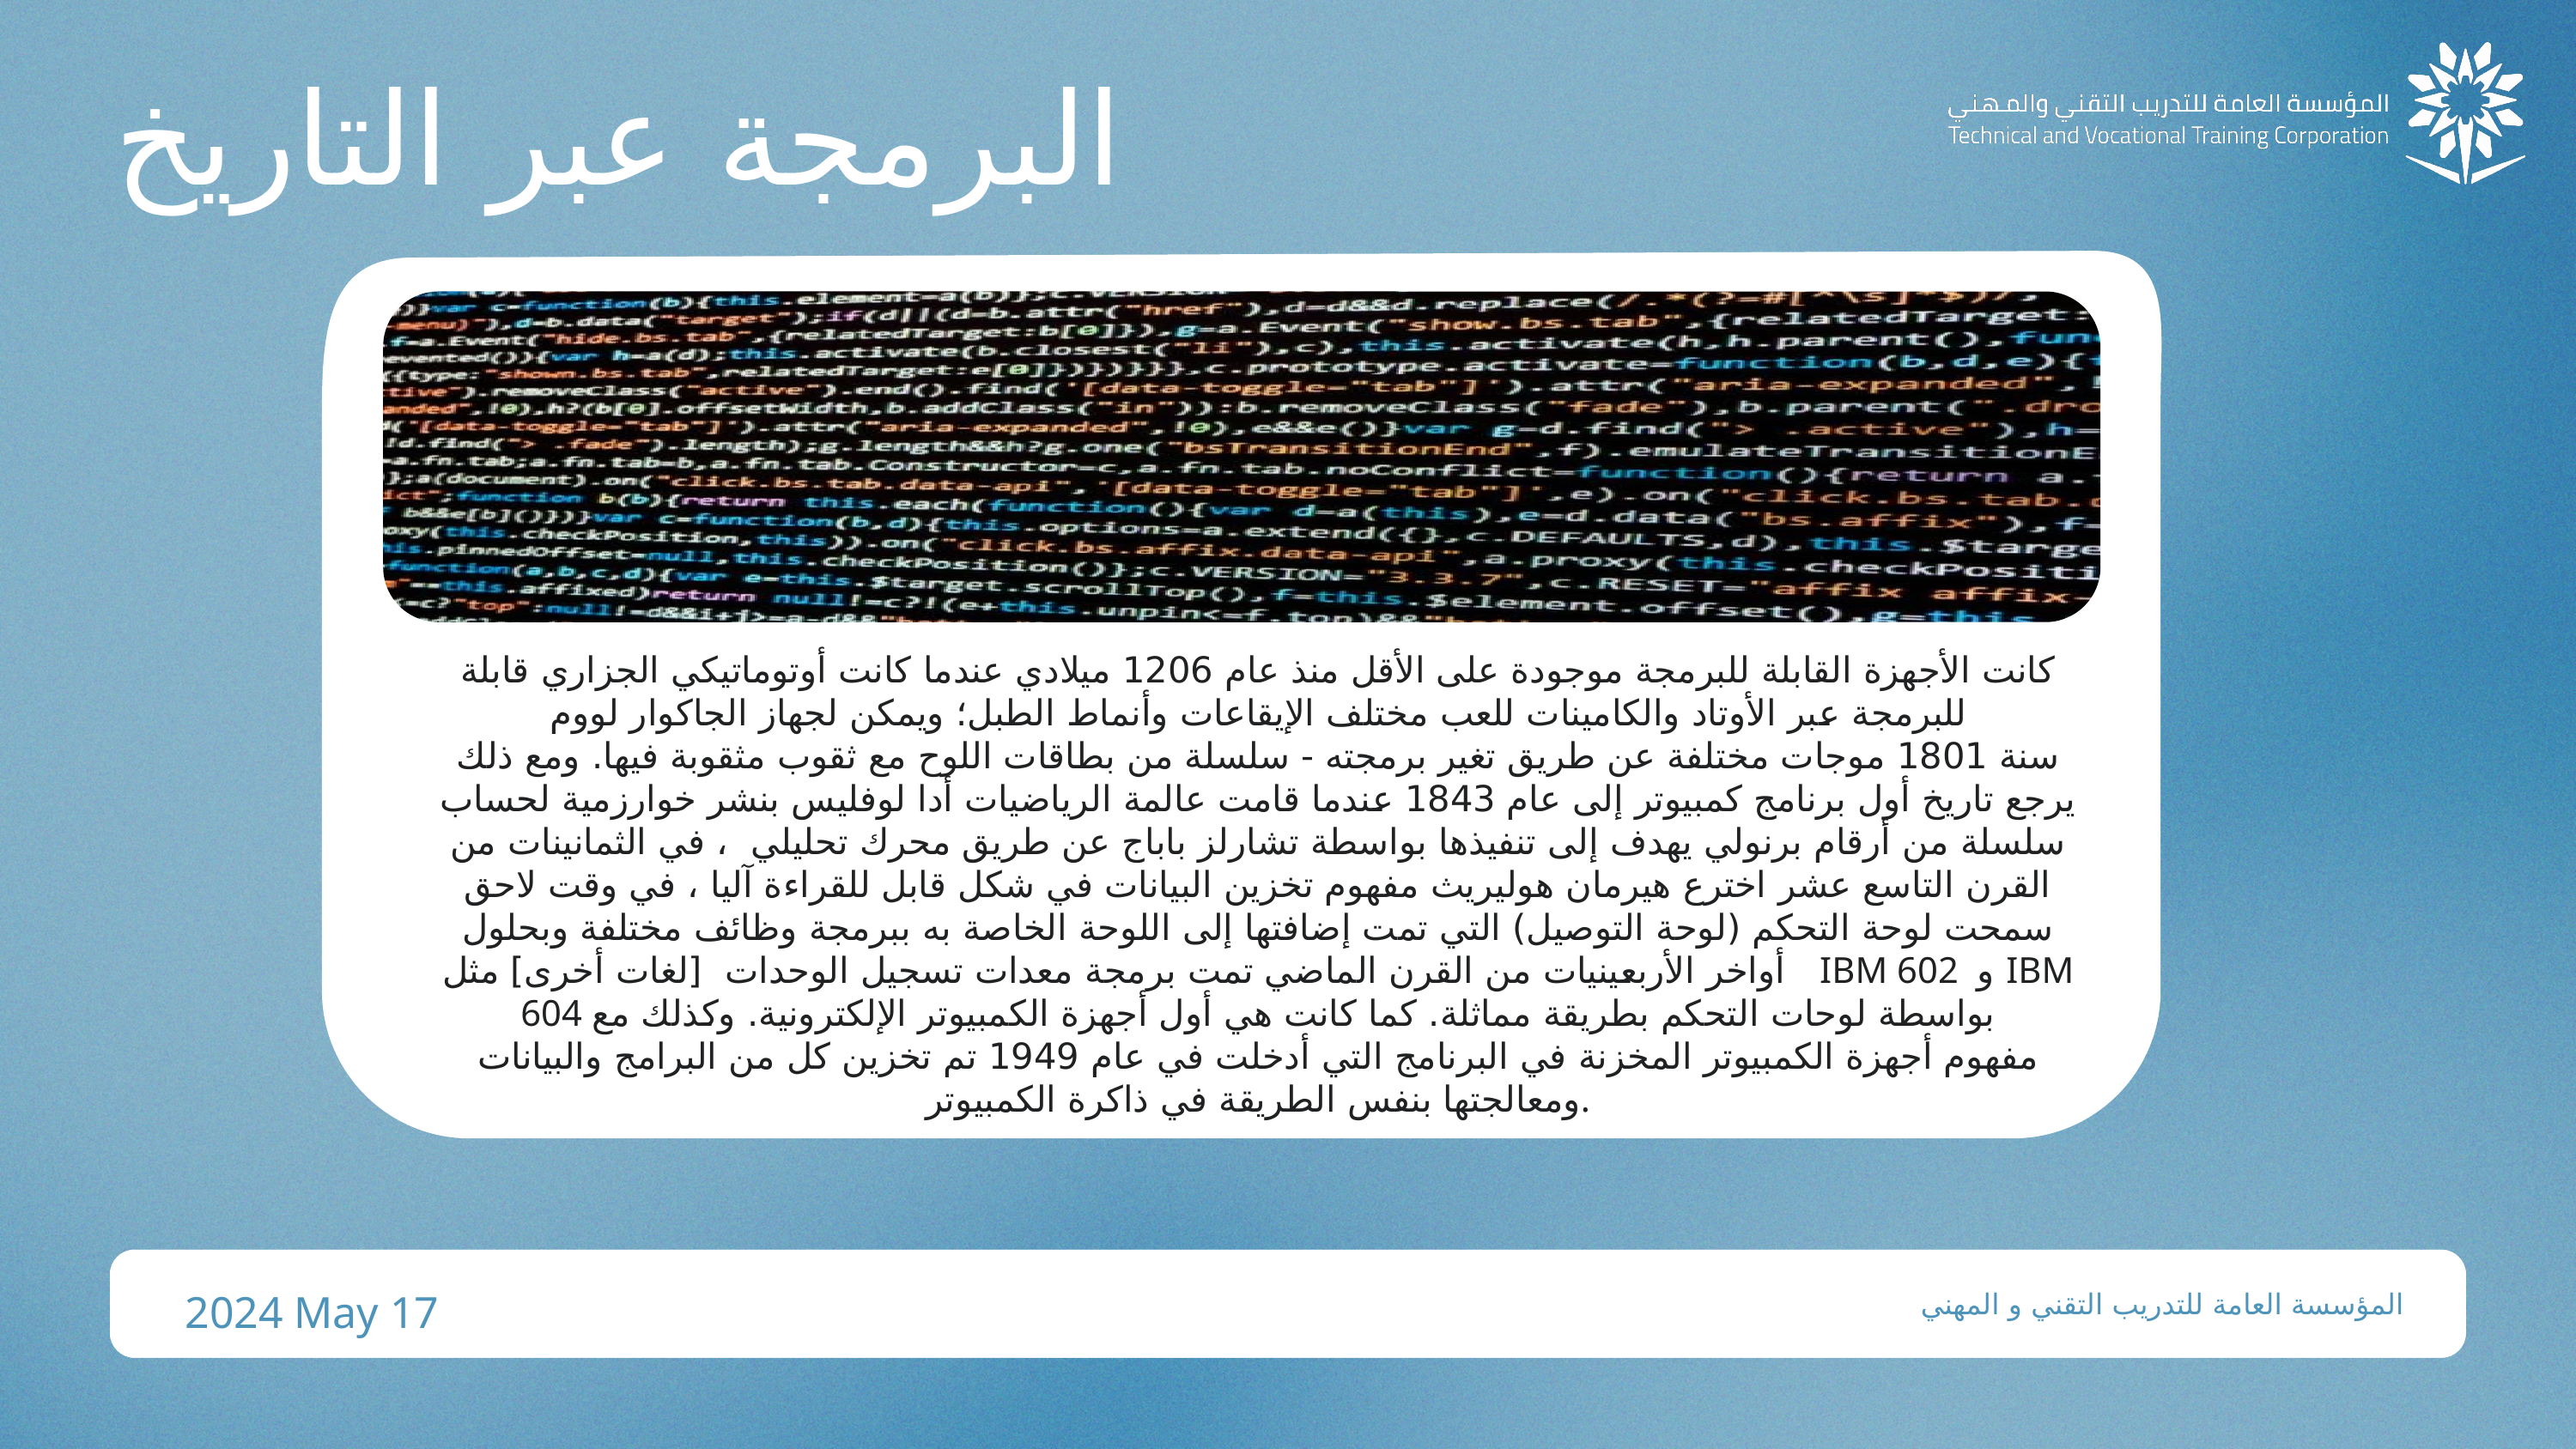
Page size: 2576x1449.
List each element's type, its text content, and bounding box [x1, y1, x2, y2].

text_box [0, 0, 2576, 1449]
text_box البرمجة عبر التاريخ [114, 67, 1575, 211]
picture [1942, 34, 2532, 189]
text_box [319, 249, 2164, 1141]
text_box كانت الأجهزة القابلة للبرمجة موجودة على الأقل منذ عام 1206 ميلادي عندما كانت أوتوماتيكي الجزاري قابلة للبرمجة عبر الأوتاد والكامينات للعب مختلف الإيقاعات وأنماط الطبل؛ ويمكن لجهاز الجاكوار لووم سنة 1801 موجات مختلفة عن طريق تغير برمجته - سلسلة من بطاقات اللوح مع ثقوب مثقوبة فيها. ومع ذلك يرجع تاريخ أول برنامج كمبيوتر إلى عام 1843 عندما قامت عالمة الرياضيات أدا لوفليس بنشر خوارزمية لحساب سلسلة من أرقام برنولي يهدف إلى تنفيذها بواسطة تشارلز باباج عن طريق محرك تحليلي ، في الثمانينات من القرن التاسع عشر اخترع هيرمان هوليريث مفهوم تخزين البيانات في شكل قابل للقراءة آليا ، في وقت لاحق سمحت لوحة التحكم (لوحة التوصيل) التي تمت إضافتها إلى اللوحة الخاصة به ببرمجة وظائف مختلفة وبحلول أواخر الأربعينيات من القرن الماضي تمت برمجة معدات تسجيل الوحدات [لغات أخرى]‏ مثل IBM 602 و IBM 604 بواسطة لوحات التحكم بطريقة مماثلة. كما كانت هي أول أجهزة الكمبيوتر الإلكترونية. وكذلك مع مفهوم أجهزة الكمبيوتر المخزنة في البرنامج التي أدخلت في عام 1949 تم تخزين كل من البرامج والبيانات ومعالجتها بنفس الطريقة في ذاكرة الكمبيوتر. [423, 646, 2093, 1119]
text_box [109, 1249, 2467, 1358]
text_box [382, 291, 2101, 622]
